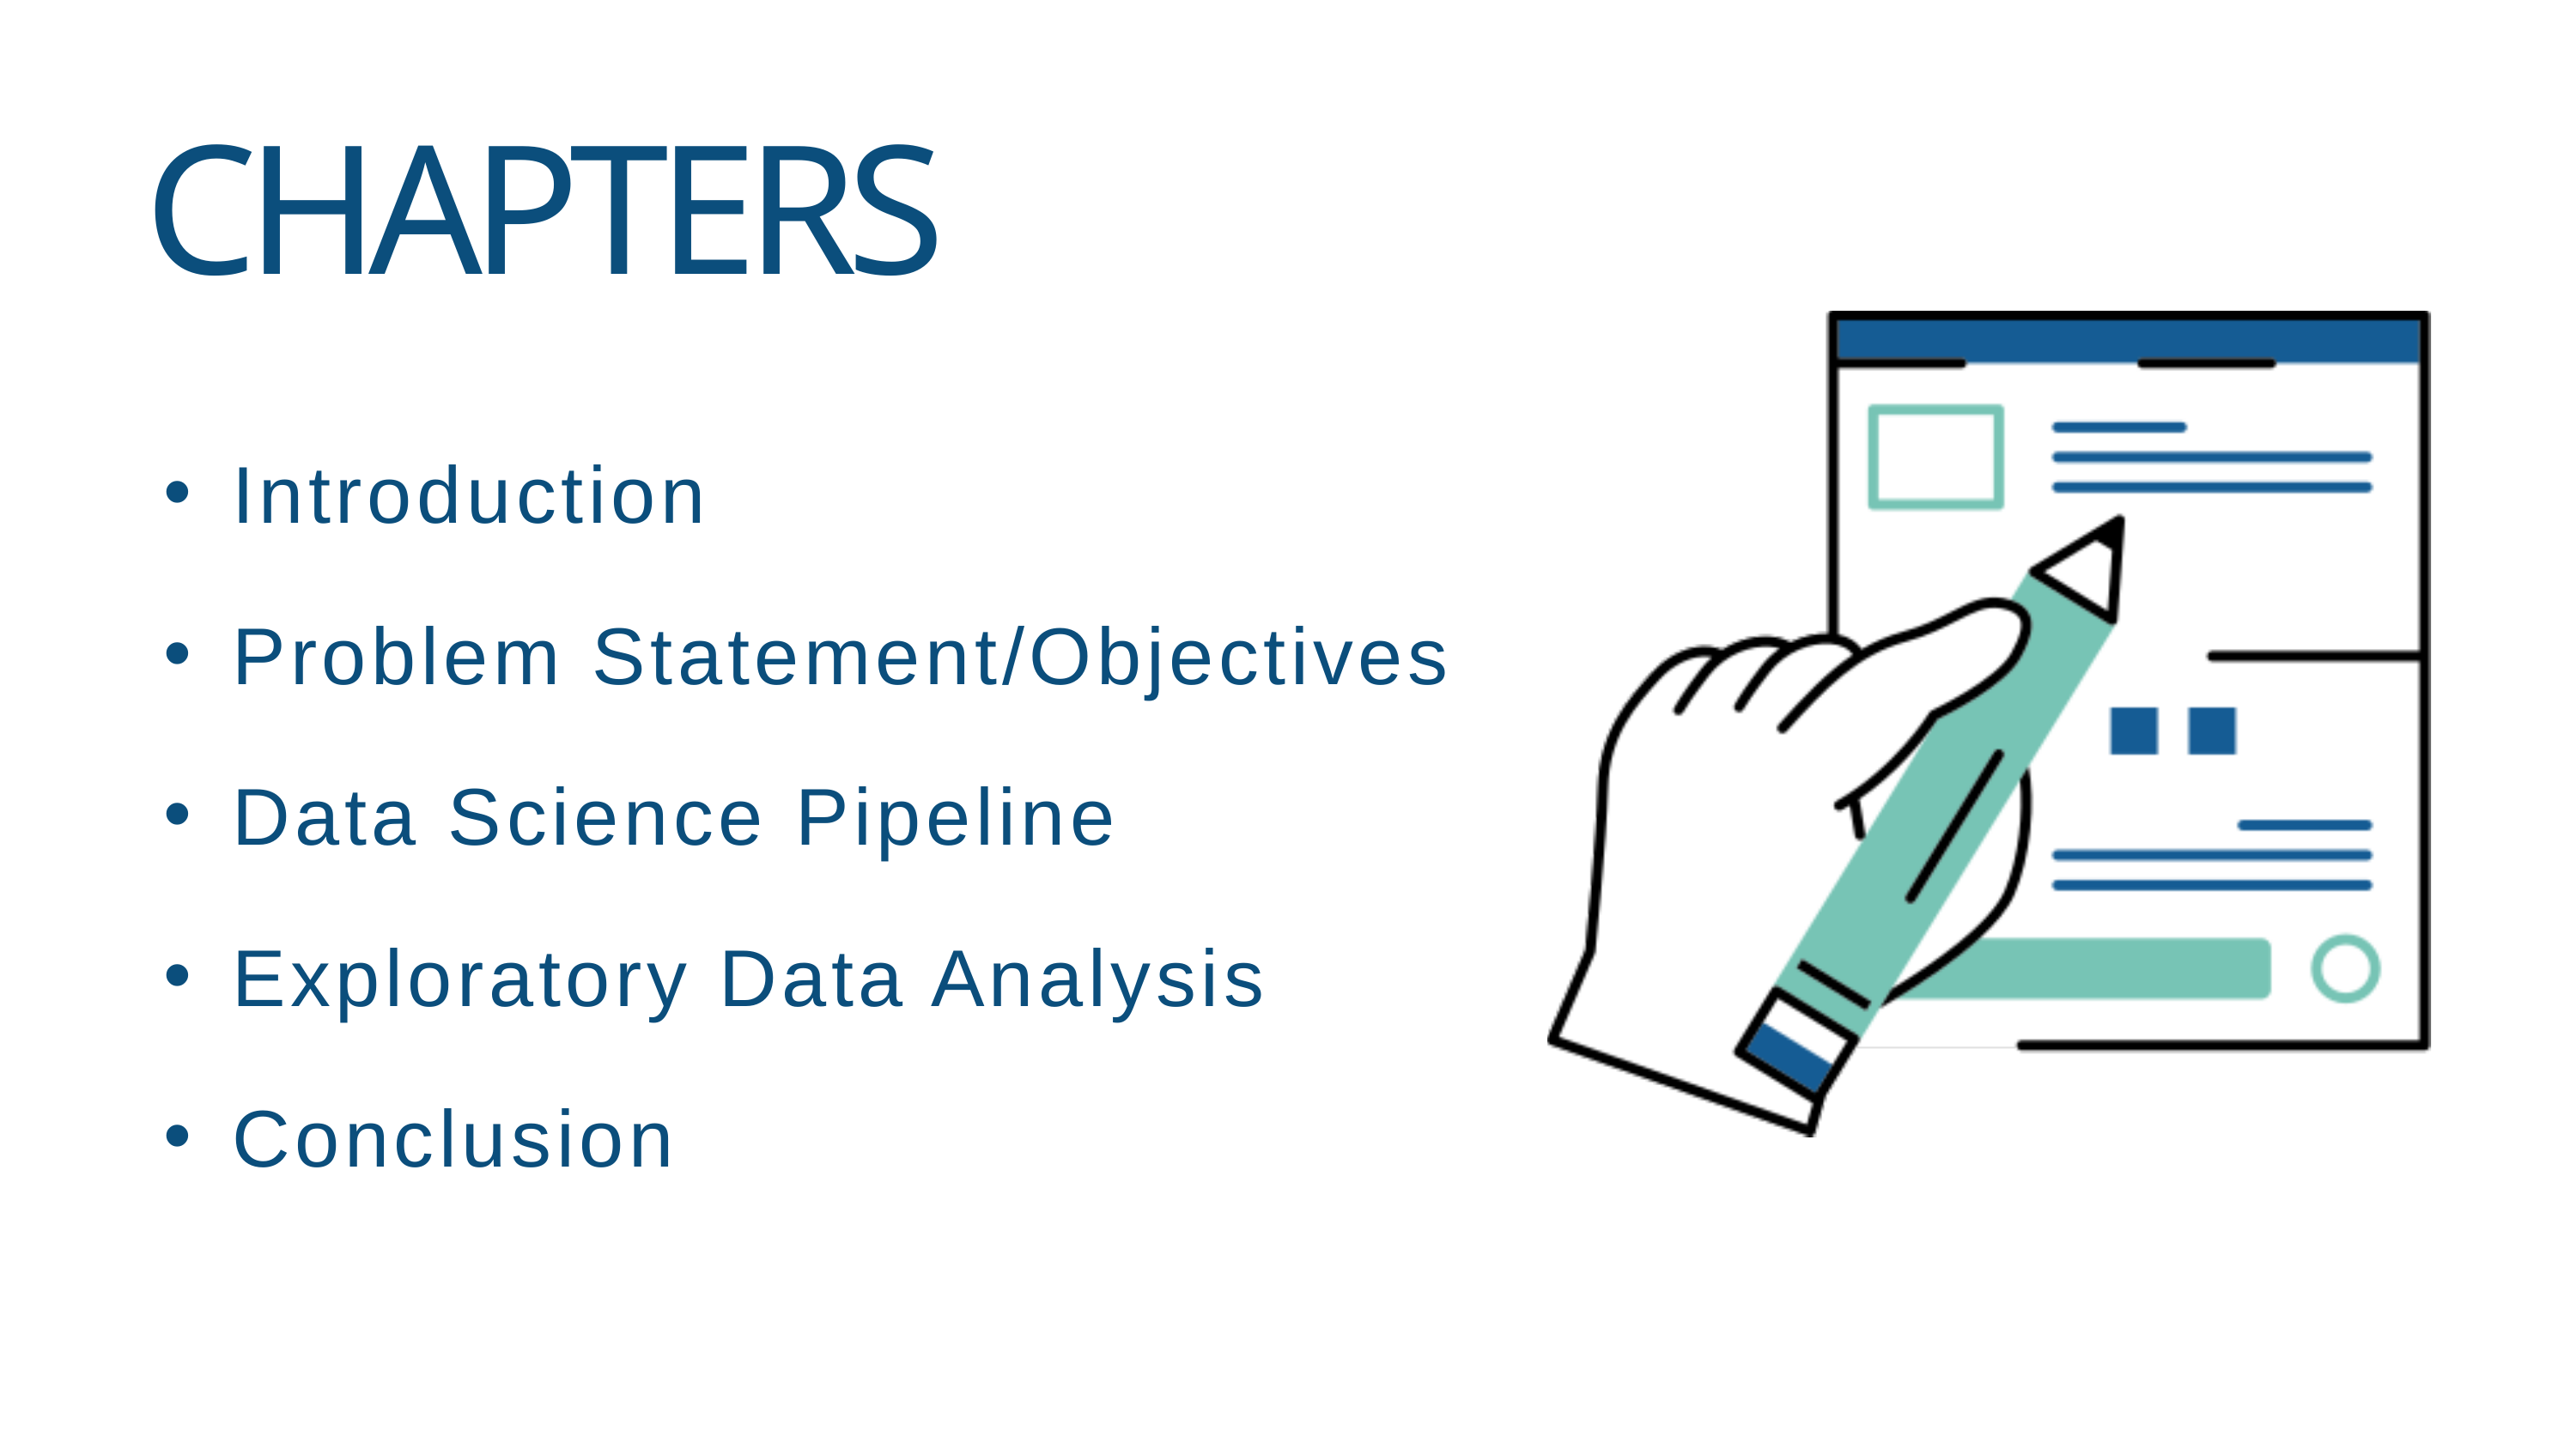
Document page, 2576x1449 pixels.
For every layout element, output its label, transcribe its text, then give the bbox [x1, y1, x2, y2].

text_box CHAPTERS [144, 137, 1598, 311]
text_box Introduction Problem Statement/Objectives Data Science Pipeline Exploratory Data Analysis Conclusion [94, 378, 1510, 1184]
text_box [1547, 311, 2432, 1137]
